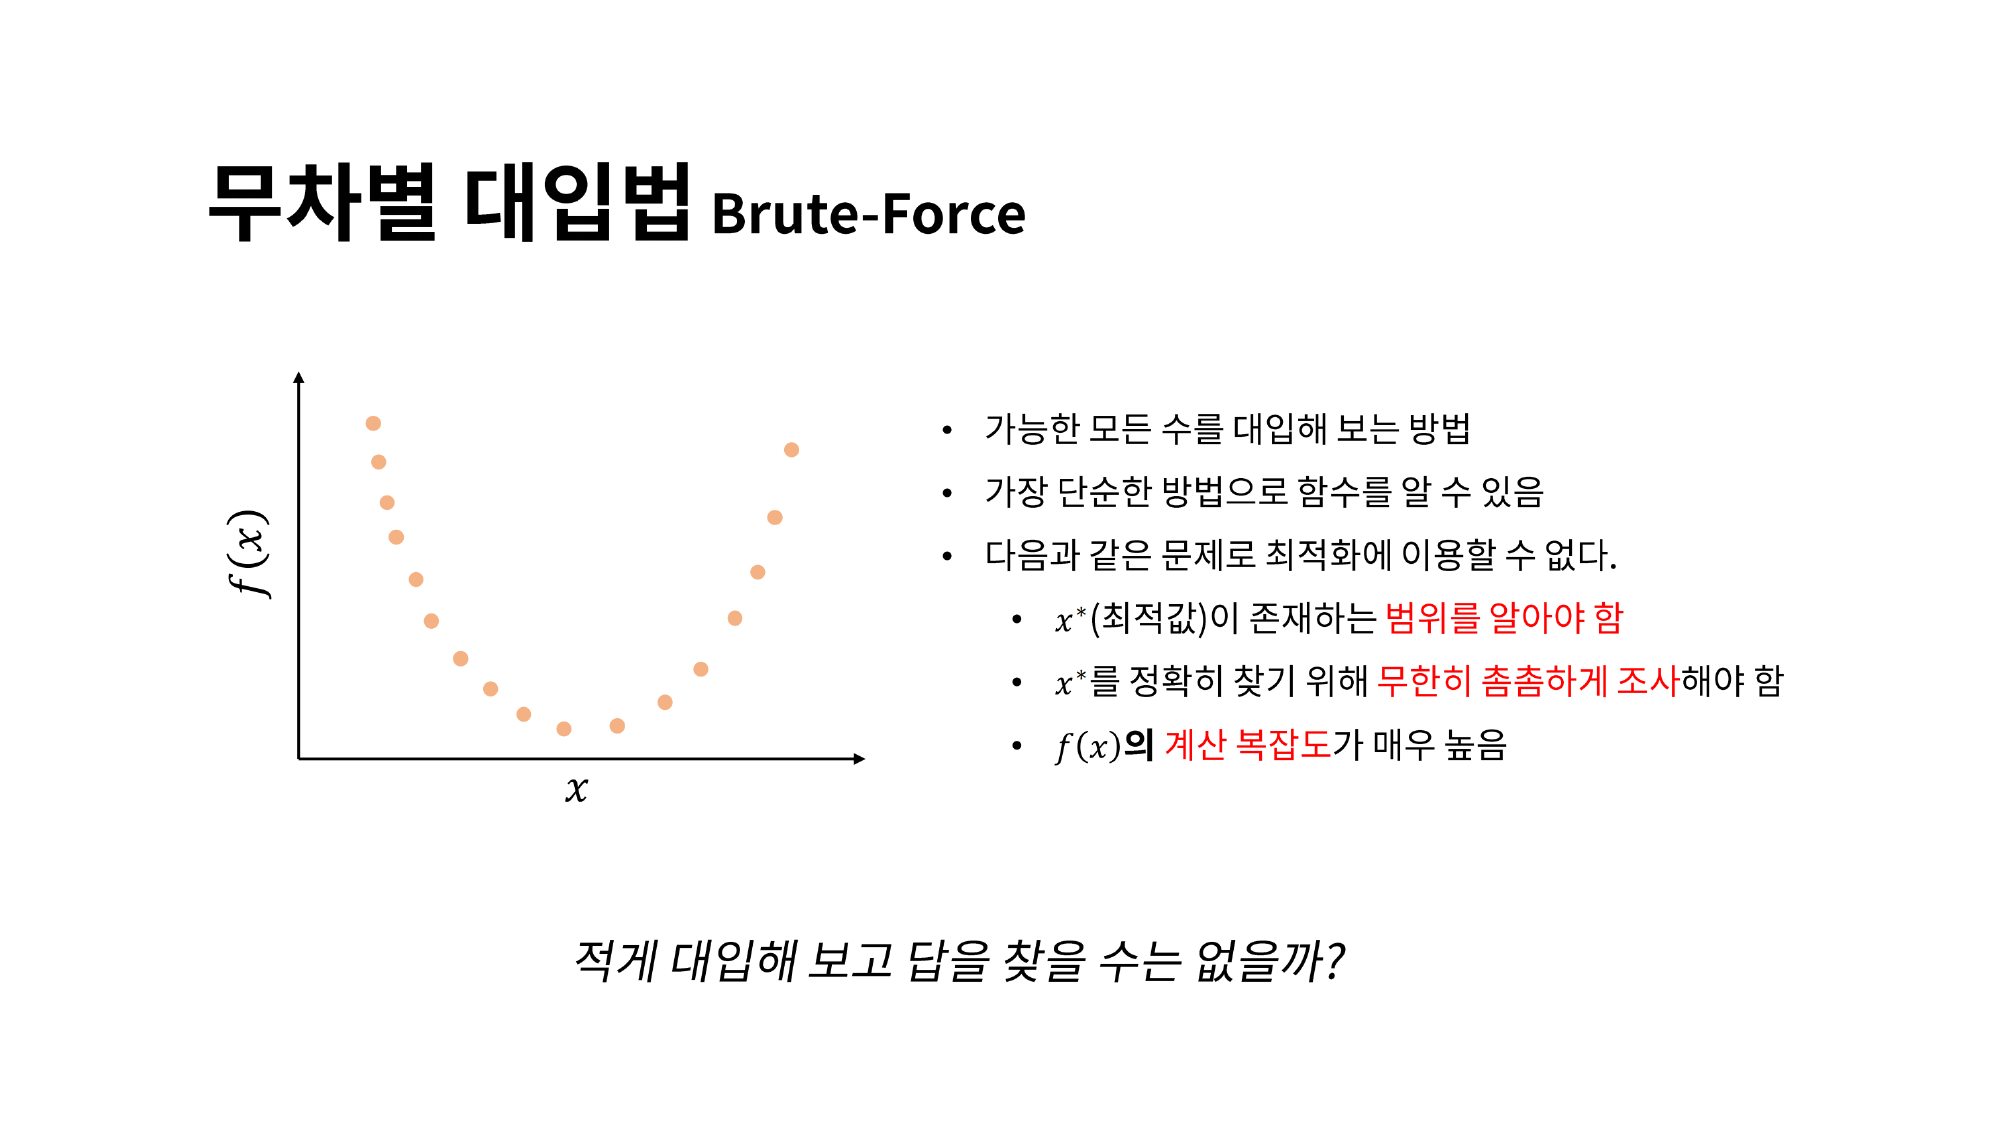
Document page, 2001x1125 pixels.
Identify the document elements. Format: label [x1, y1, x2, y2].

picture [200, 150, 1816, 994]
